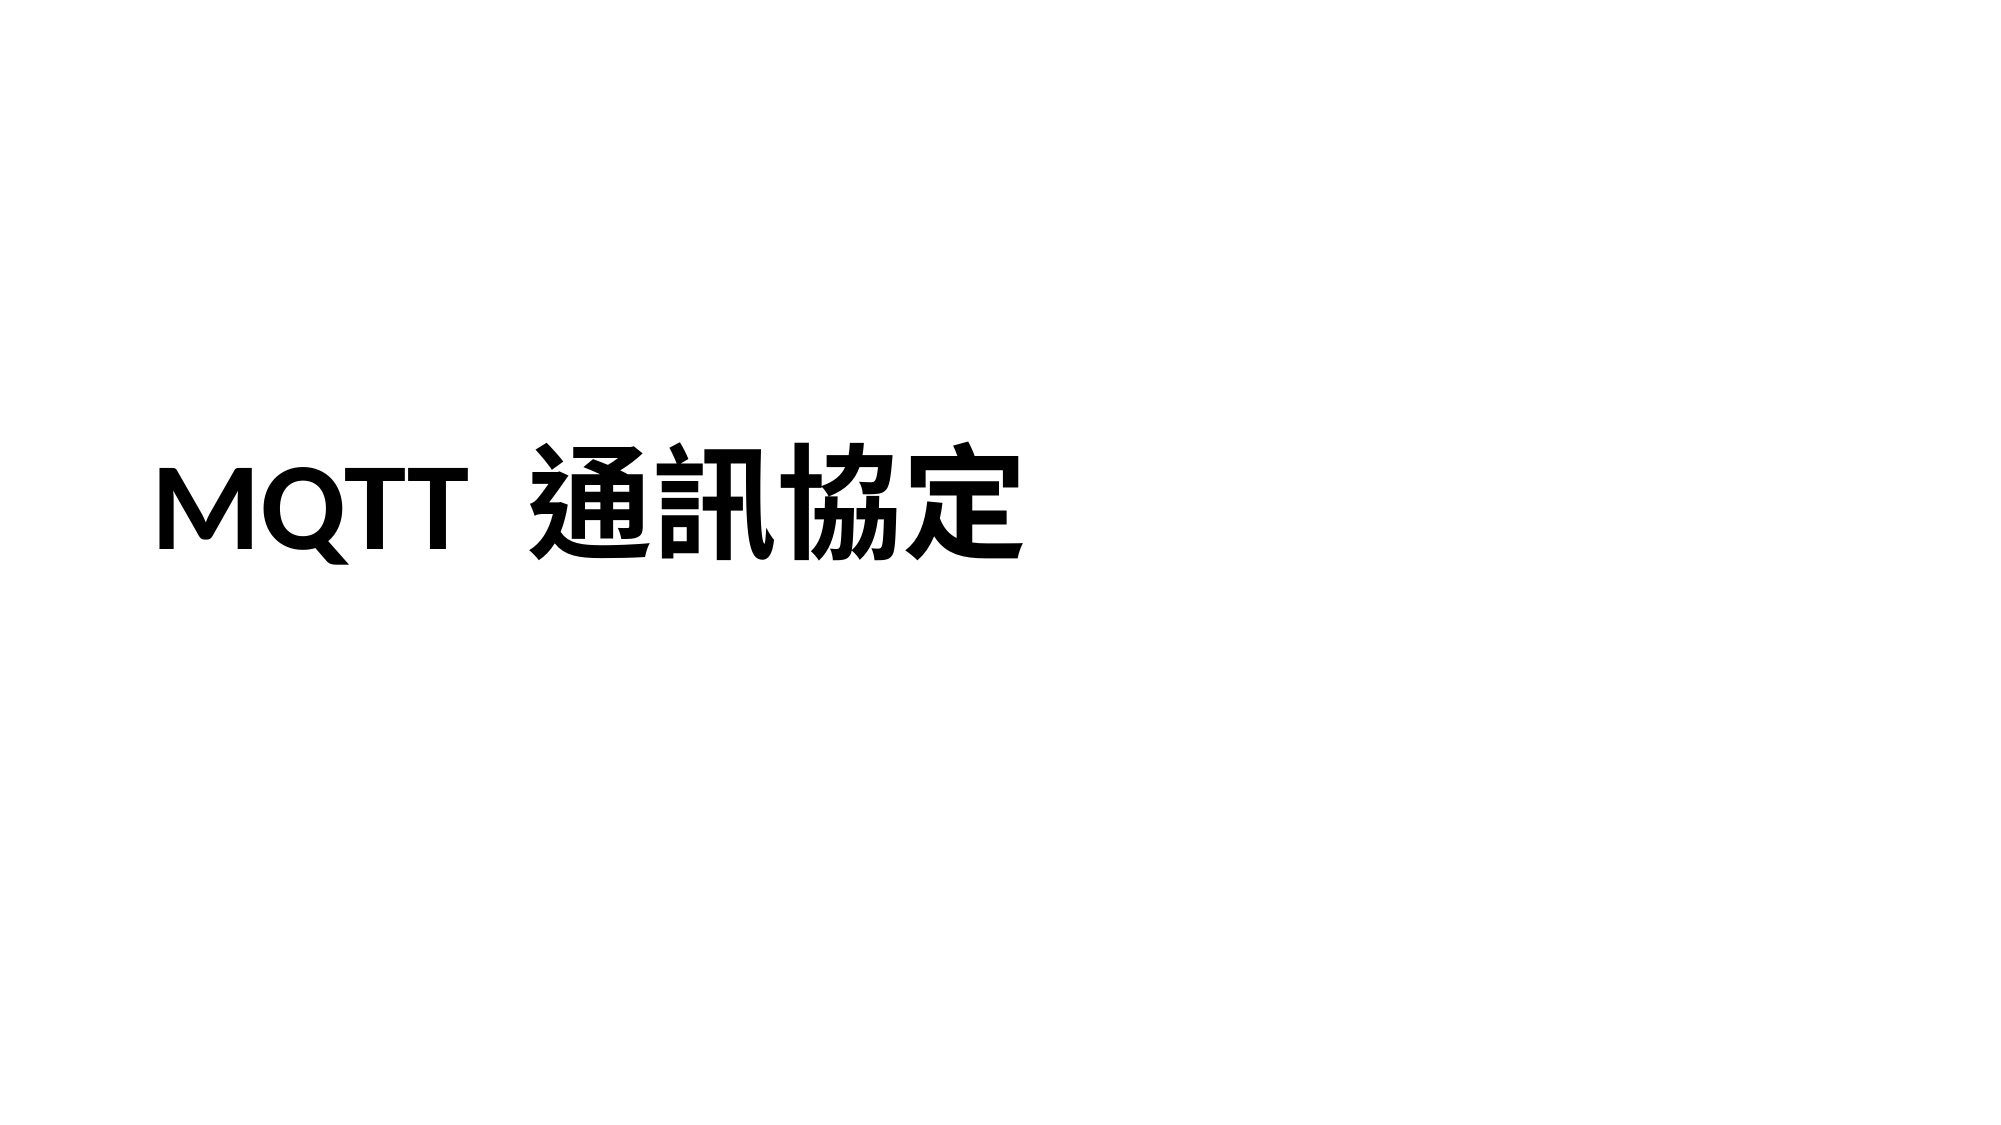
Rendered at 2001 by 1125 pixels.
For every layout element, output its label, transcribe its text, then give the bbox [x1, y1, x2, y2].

title MQTT 通訊協定 [136, 280, 1862, 585]
